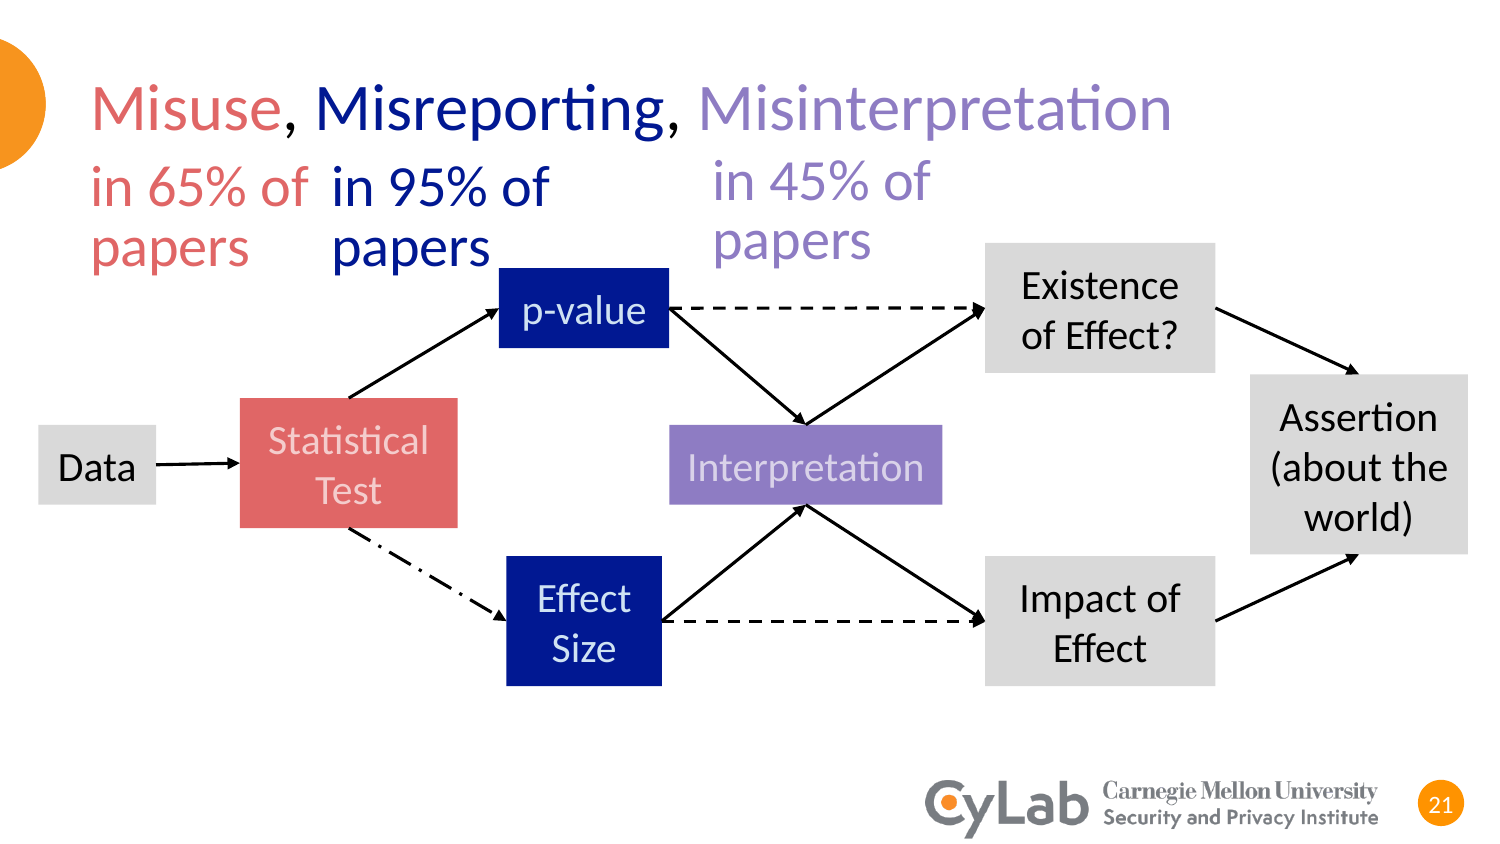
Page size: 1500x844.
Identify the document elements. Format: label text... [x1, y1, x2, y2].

text_box Existence of Effect? [990, 242, 1216, 373]
text_box Assertion (about the world) [1250, 374, 1468, 555]
text_box in 95% of papers [315, 144, 697, 266]
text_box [1215, 555, 1360, 622]
text_box in 65% of papers [74, 144, 315, 266]
text_box Impact of Effect [990, 556, 1216, 687]
picture [0, 39, 46, 169]
text_box in 45% of papers [697, 137, 1094, 287]
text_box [1215, 308, 1360, 375]
picture [925, 779, 1378, 839]
title Misuse, Misreporting, Misinterpretation [75, 33, 1425, 175]
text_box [38, 267, 986, 688]
